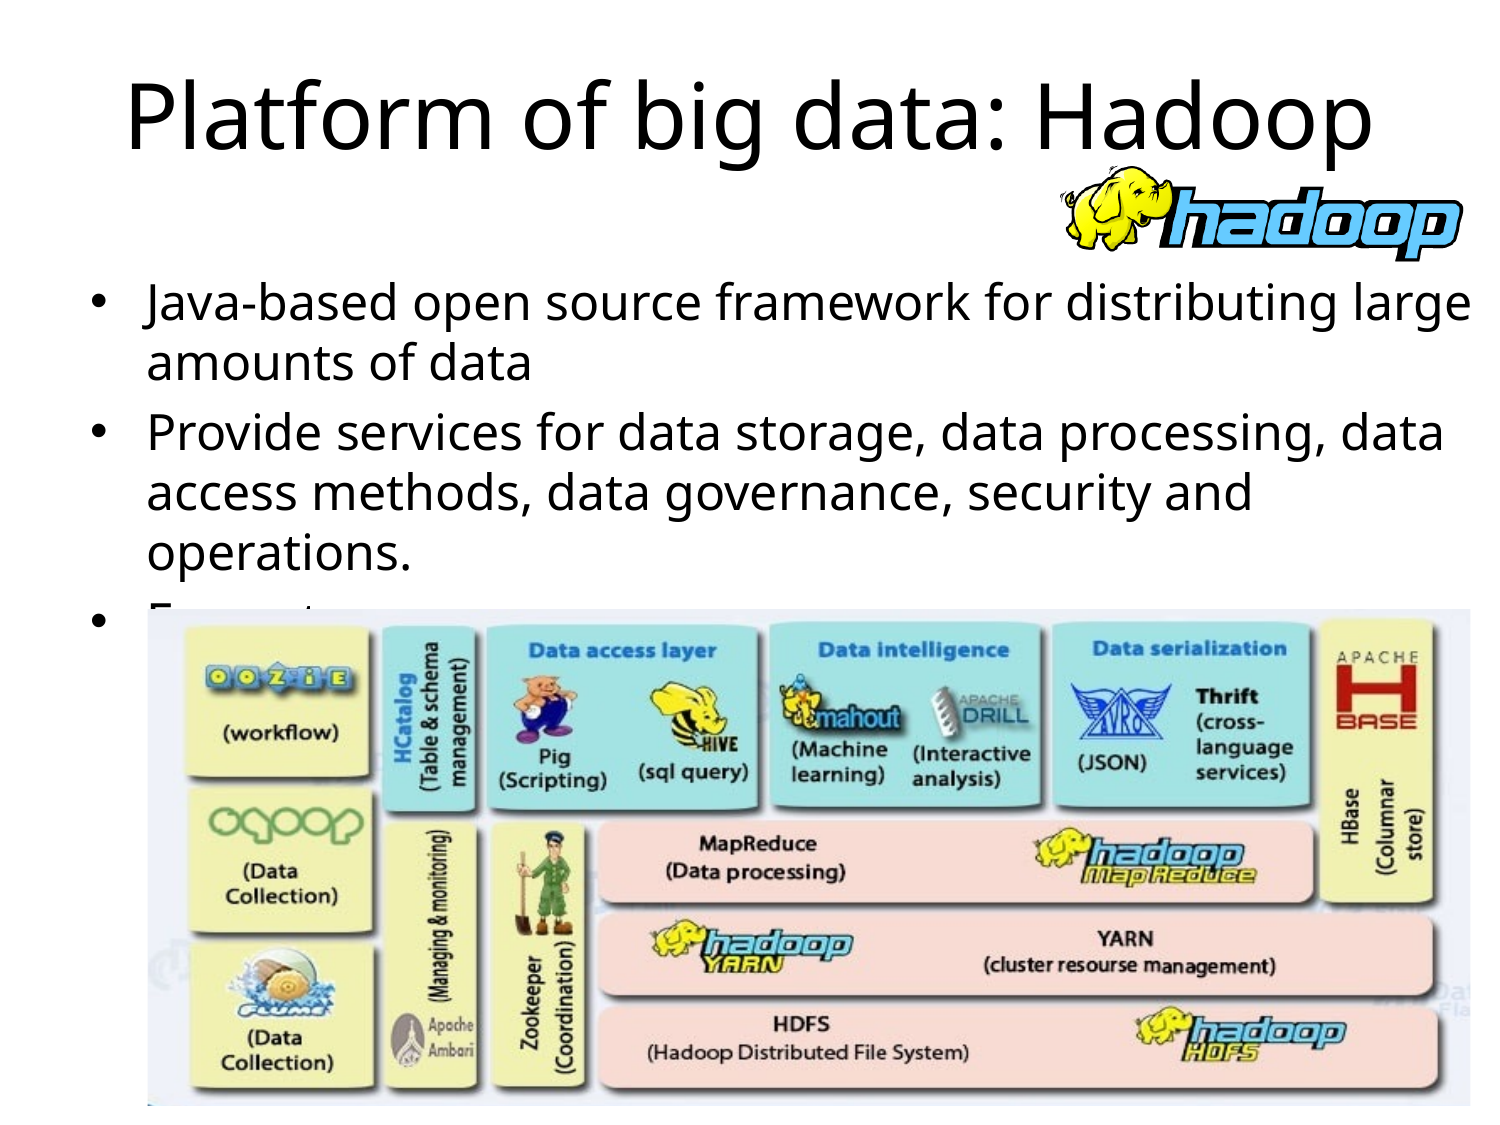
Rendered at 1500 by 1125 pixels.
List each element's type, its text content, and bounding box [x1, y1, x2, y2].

picture [1036, 157, 1486, 268]
list Java-based open source framework for distributing large amounts of data Provide services for data storage, data processing, data access methods, data governance, security and operations. Ecosystem [75, 262, 1500, 1106]
picture [147, 609, 1471, 1107]
title Platform of big data: Hadoop [75, 19, 1425, 207]
